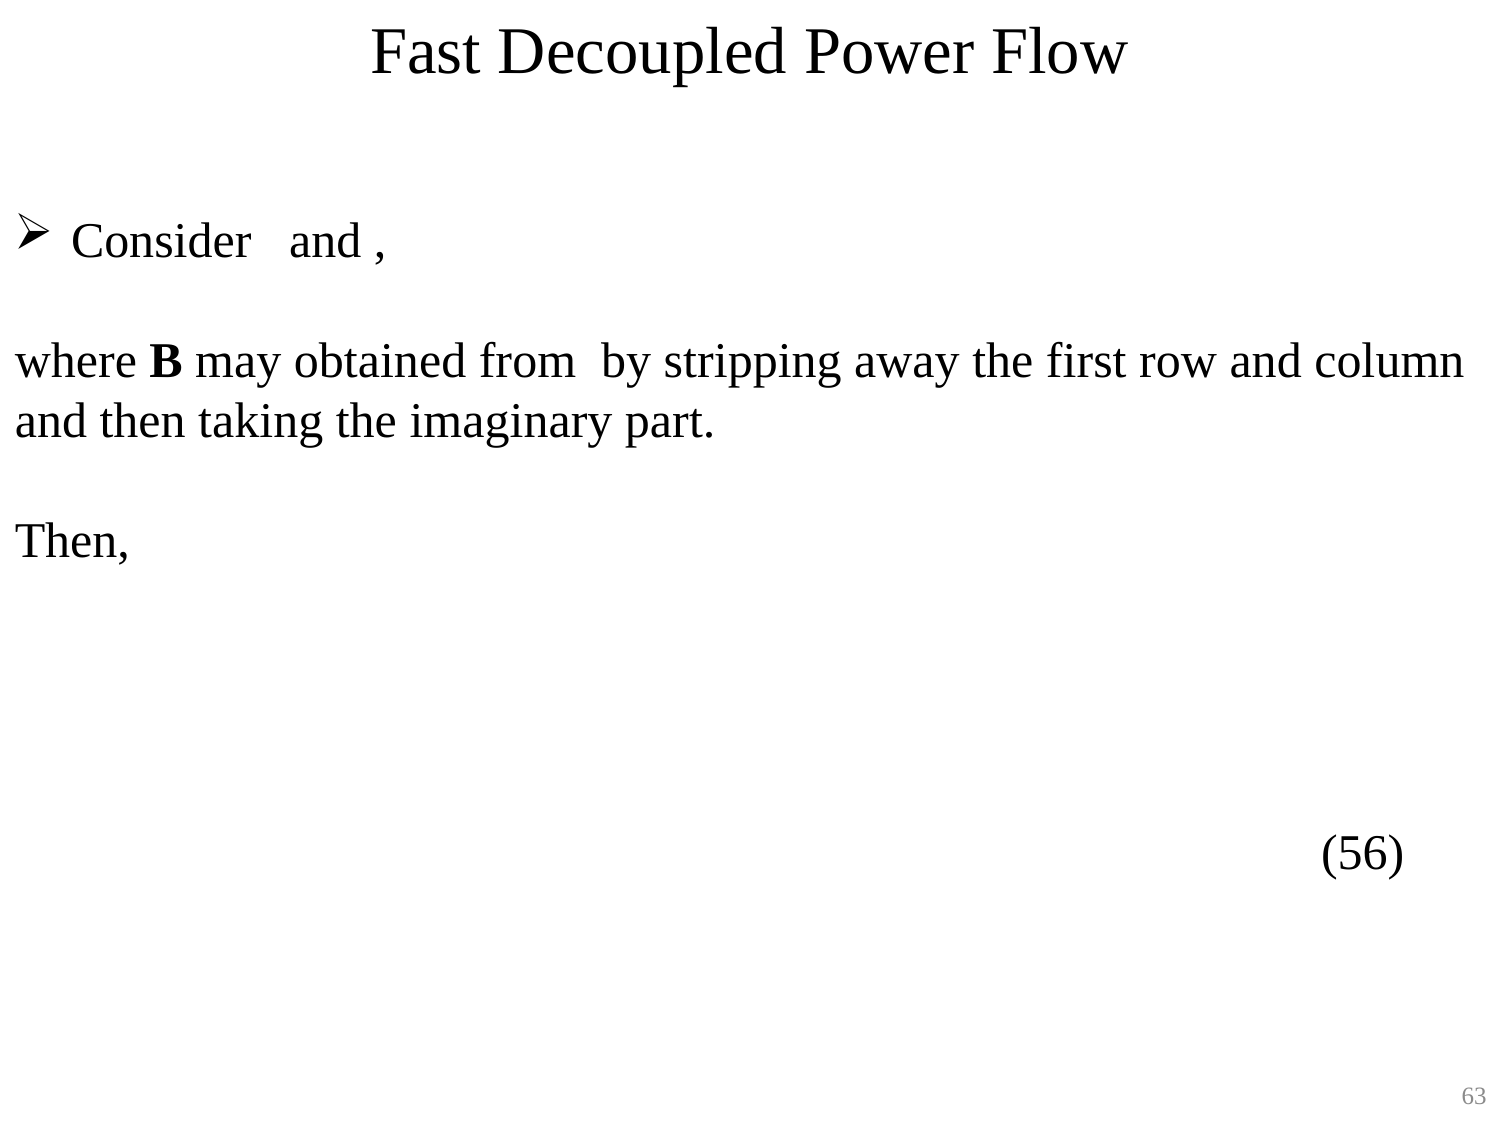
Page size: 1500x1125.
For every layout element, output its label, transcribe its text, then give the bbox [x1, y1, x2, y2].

slide_number 63 [1151, 1065, 1500, 1125]
text_box (56) [1306, 812, 1494, 888]
text_box Fast Decoupled Power Flow [74, 0, 1425, 188]
